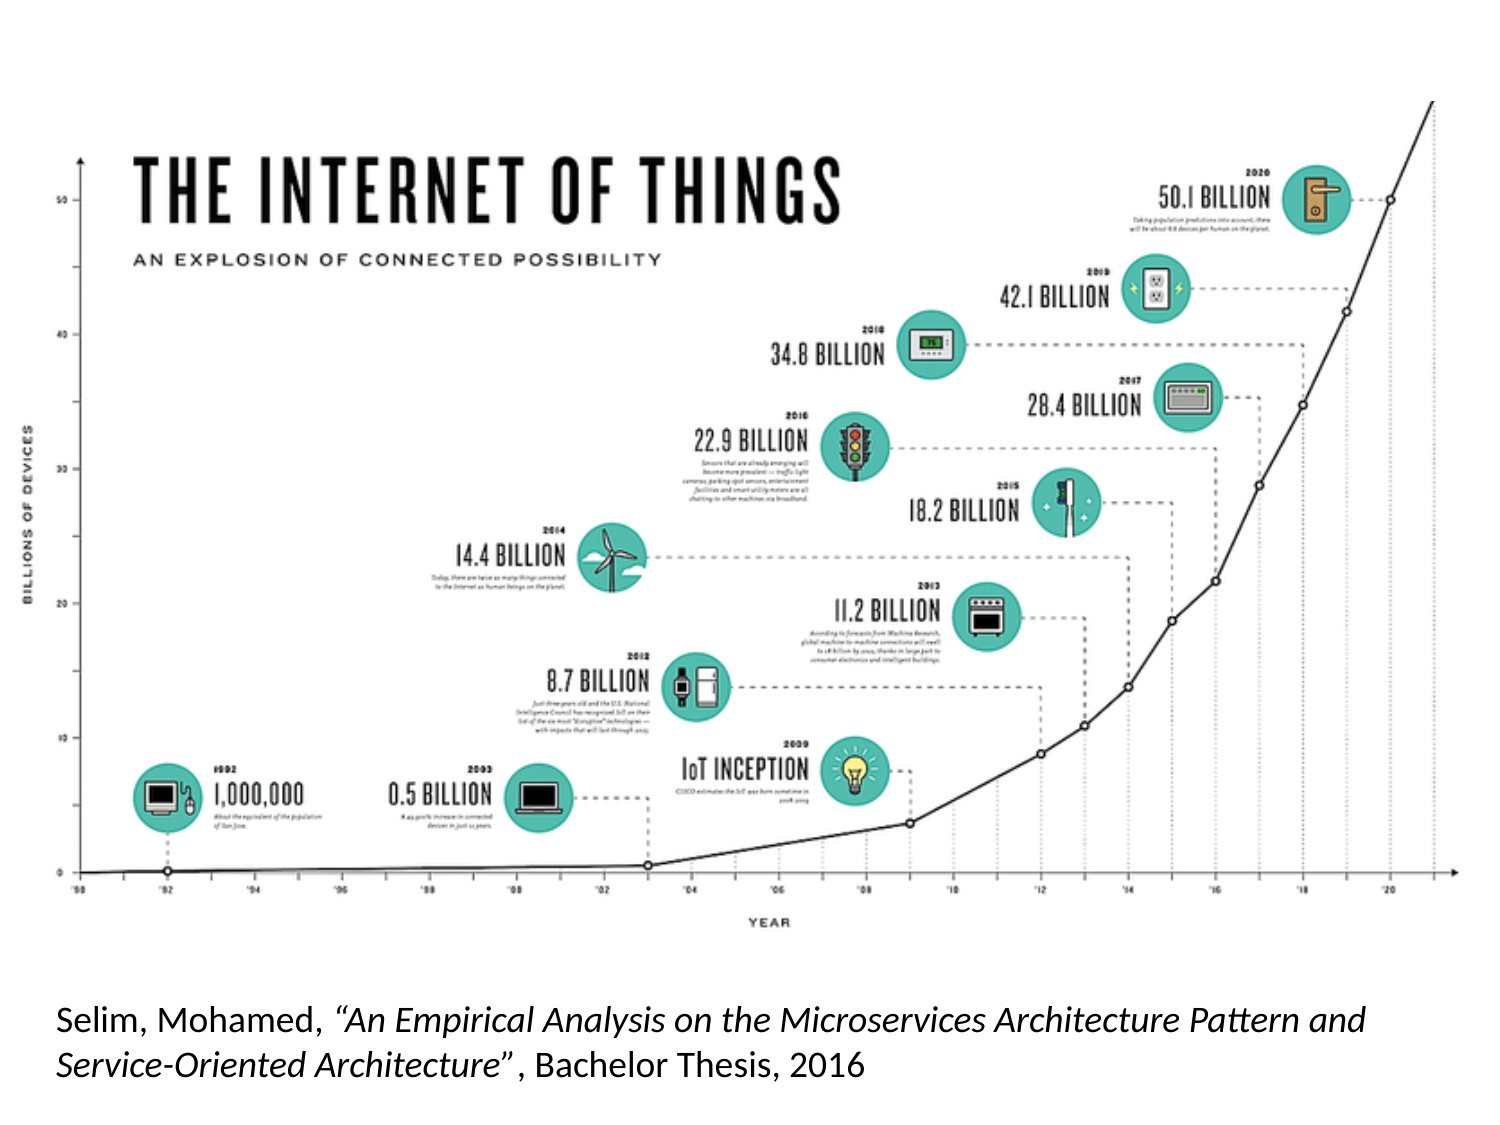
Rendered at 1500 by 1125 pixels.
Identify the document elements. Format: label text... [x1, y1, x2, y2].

text_box Selim, Mohamed, “An Empirical Analysis on the Microservices Architecture Pattern and Service-Oriented Architecture”, Bachelor Thesis, 2016 [41, 987, 1459, 1093]
picture [0, 101, 1500, 960]
